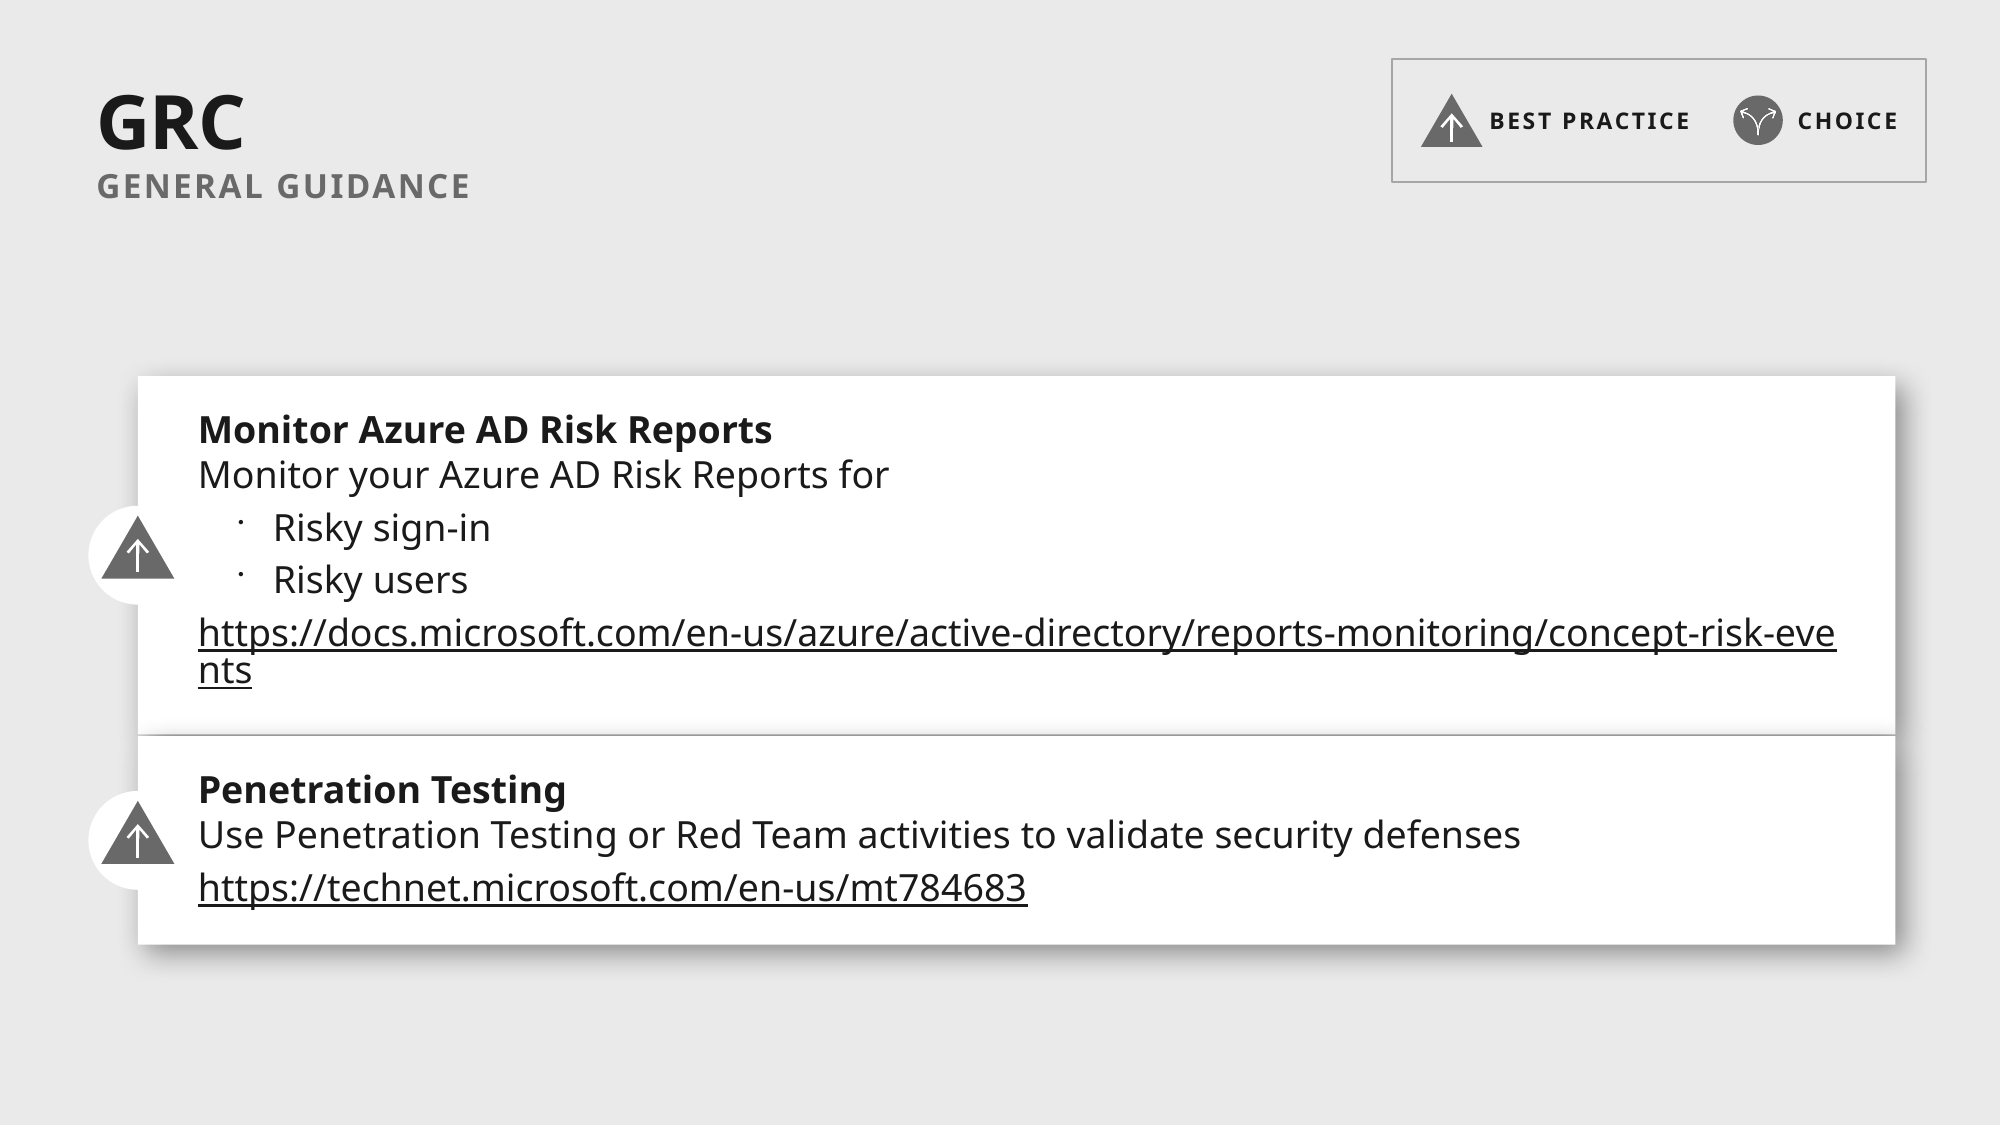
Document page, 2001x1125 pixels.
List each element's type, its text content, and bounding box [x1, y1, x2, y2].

text_box Penetration Testing Use Penetration Testing or Red Team activities to validate security defenses https://technet.microsoft.com/en-us/mt784683 [137, 735, 1896, 945]
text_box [1392, 58, 1929, 183]
text_box [118, 344, 1927, 536]
text_box Monitor Azure AD Risk Reports Monitor your Azure AD Risk Reports for Risky sign-in Risky users https://docs.microsoft.com/en-us/azure/active-directory/reports-monitoring/concept-risk-events [137, 536, 1896, 735]
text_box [88, 790, 188, 890]
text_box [156, 731, 1896, 735]
title GRC General Guidance [96, 75, 1904, 207]
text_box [88, 505, 188, 605]
